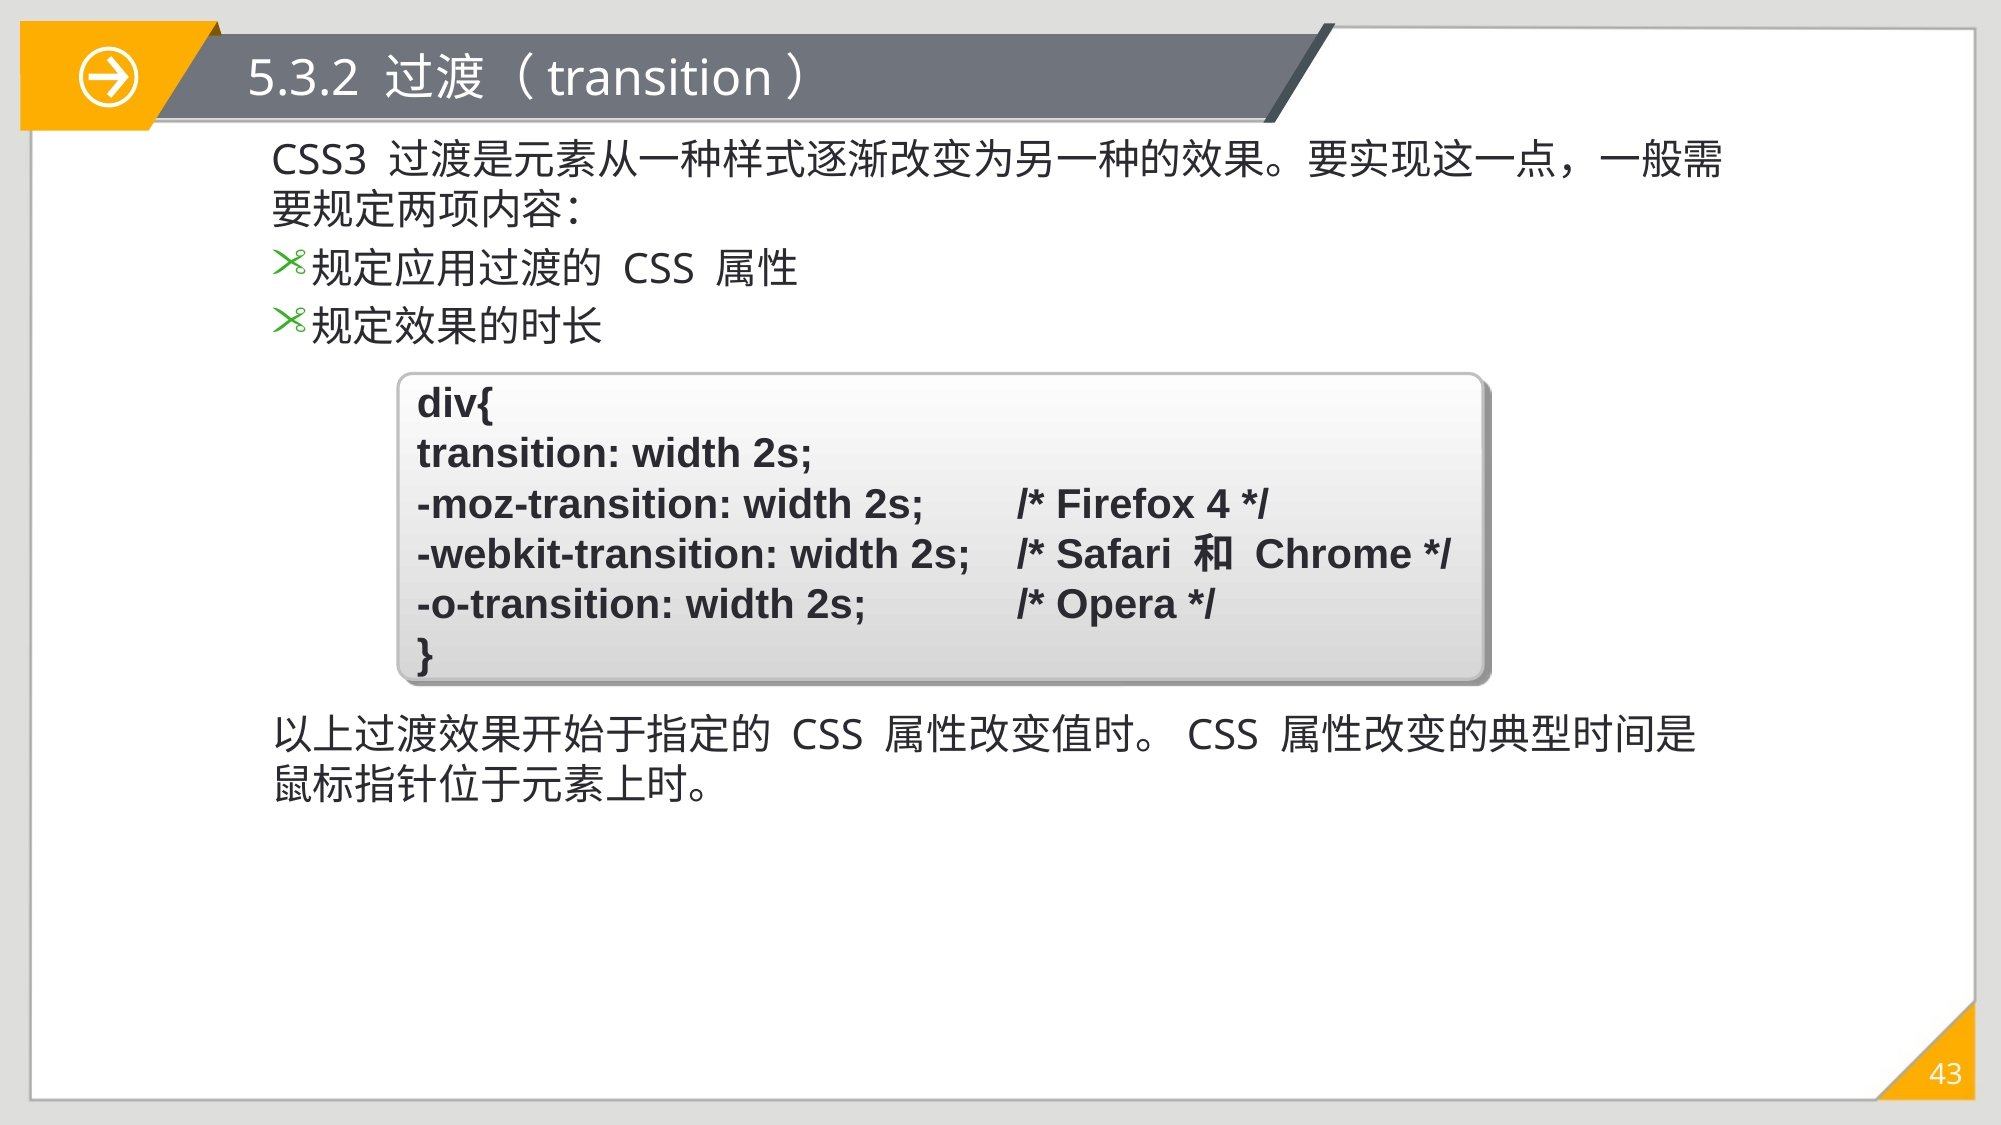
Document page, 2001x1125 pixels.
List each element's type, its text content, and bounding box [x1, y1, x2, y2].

picture [0, 0, 2001, 1125]
text_box div{ transition: width 2s; -moz-transition: width 2s; /* Firefox 4 */ -webkit-transition: width 2s; /* Safari 和 Chrome */ -o-transition: width 2s; /* Opera */ } [397, 373, 1484, 680]
list CSS3 过渡是元素从一种样式逐渐改变为另一种的效果。要实现这一点，一般需要规定两项内容： 规定应用过渡的 CSS 属性 规定效果的时长 以上过渡效果开始于指定的 CSS 属性改变值时。CSS 属性改变的典型时间是鼠标指针位于元素上时。 [256, 125, 1751, 870]
title 5.3.2 过渡（transition） [232, 37, 1690, 113]
